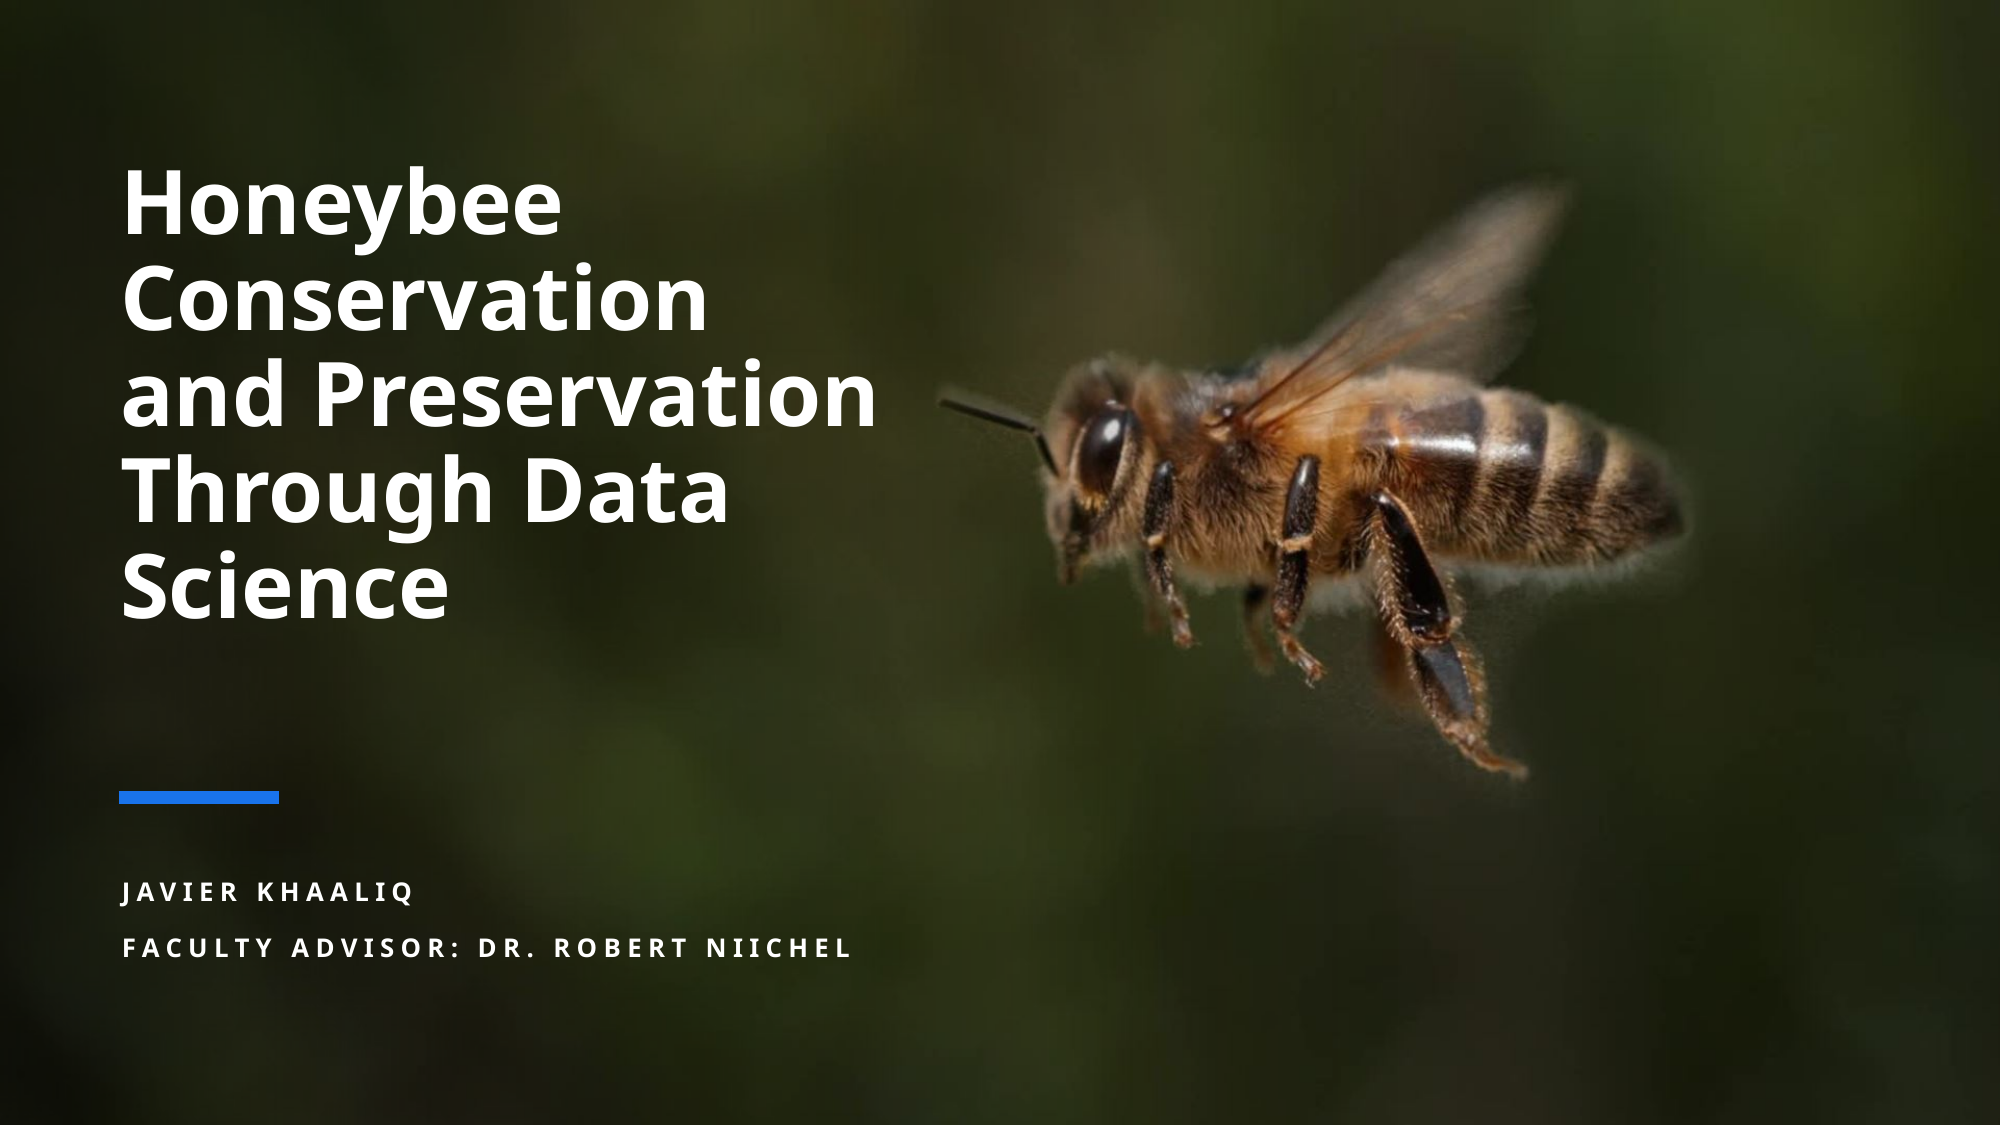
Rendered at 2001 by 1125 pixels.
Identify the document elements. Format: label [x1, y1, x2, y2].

text_box [0, 0, 2000, 1125]
